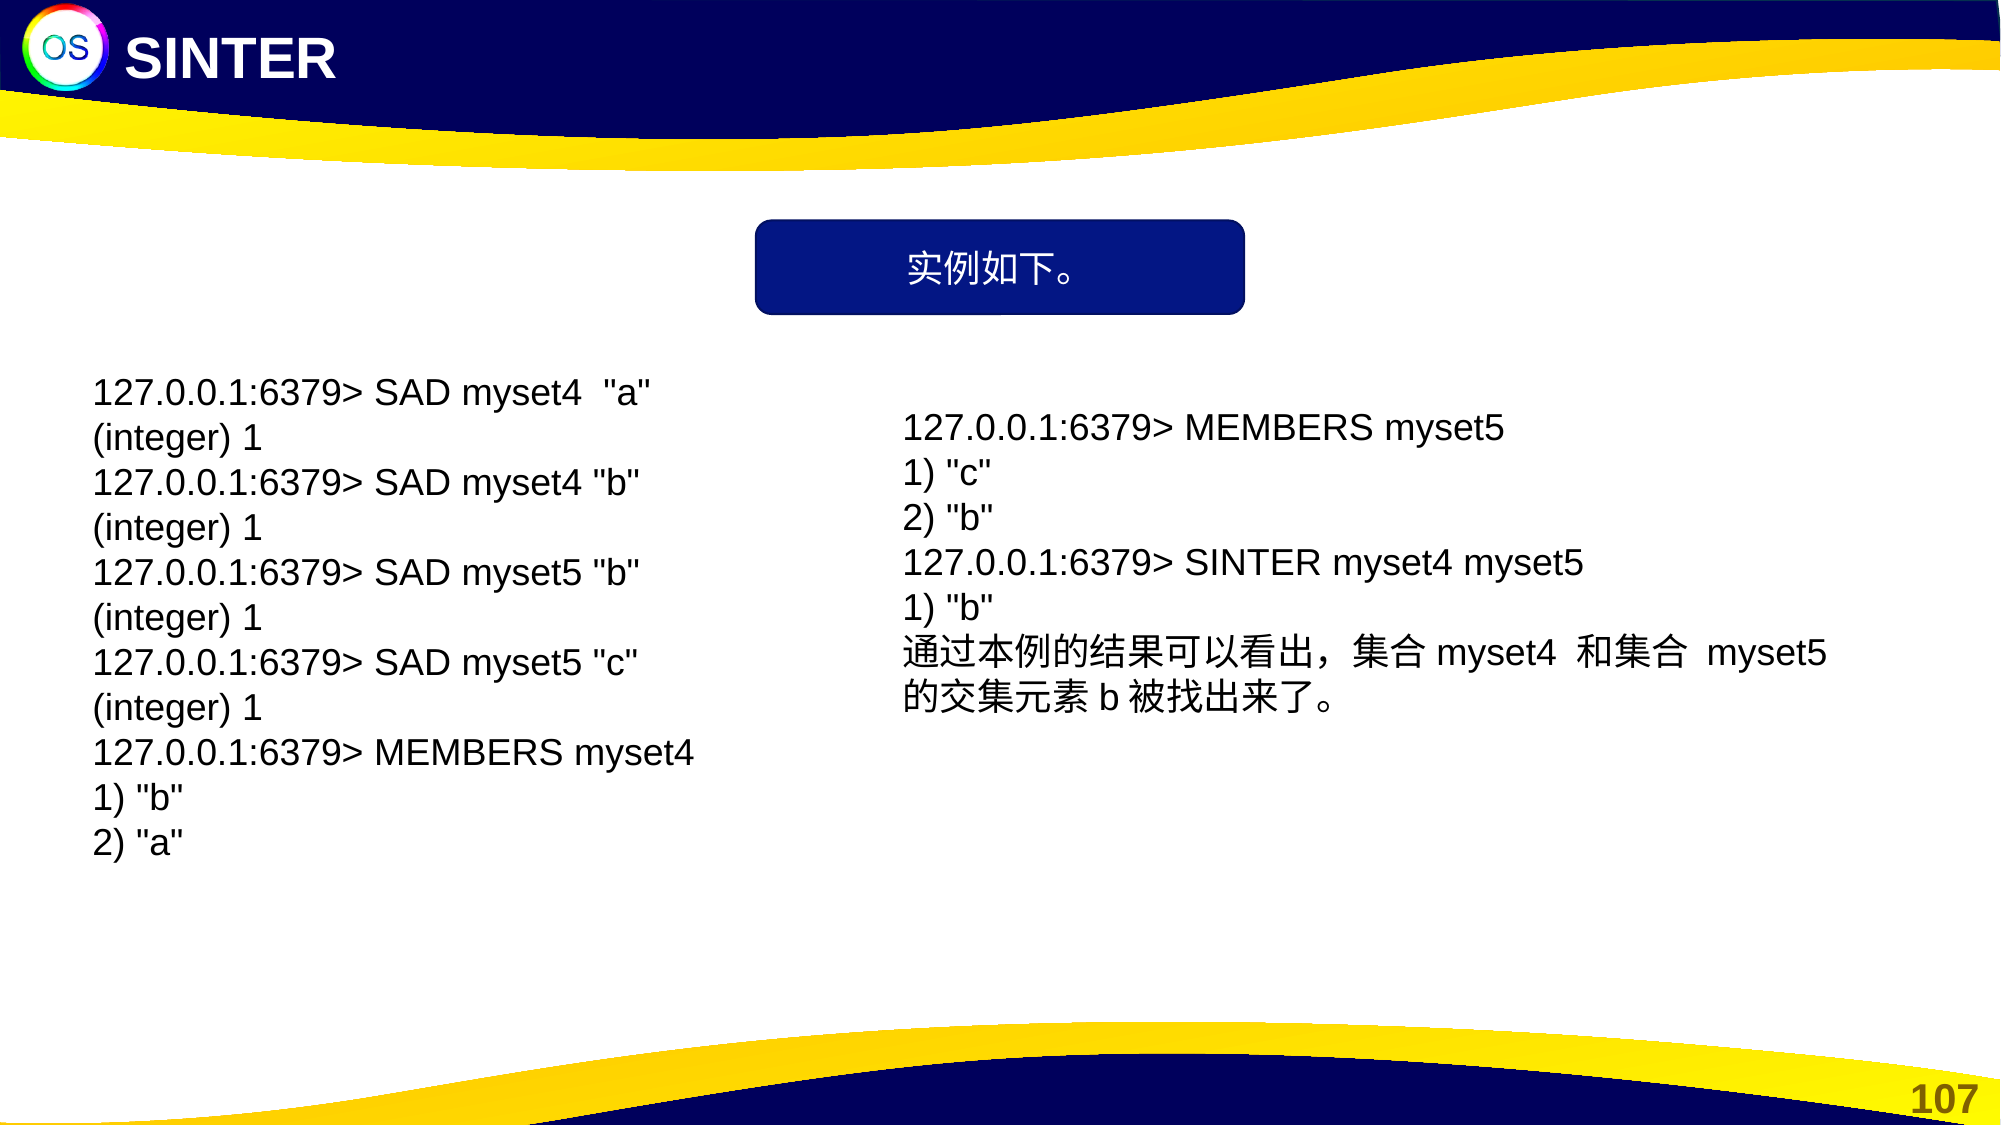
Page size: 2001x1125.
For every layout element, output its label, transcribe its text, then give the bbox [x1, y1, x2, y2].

text_box 127.0.0.1:6379> SAD myset4 "a" (integer) 1 127.0.0.1:6379> SAD myset4 "b" (integer) 1 127.0.0.1:6379> SAD myset5 "b" (integer) 1 127.0.0.1:6379> SAD myset5 "c" (integer) 1 127.0.0.1:6379> MEMBERS myset4 1) "b" 2) "a" [77, 360, 917, 871]
picture [22, 3, 109, 91]
text_box 实例如下。 [754, 219, 1246, 316]
text_box 127.0.0.1:6379> MEMBERS myset5 1) "c" 2) "b" 127.0.0.1:6379> SINTER myset4 myset5 1) "b" 通过本例的结果可以看出，集合myset4 和集合 myset5的交集元素b被找出来了。 [887, 395, 1885, 726]
text_box SINTER [109, 12, 1263, 98]
